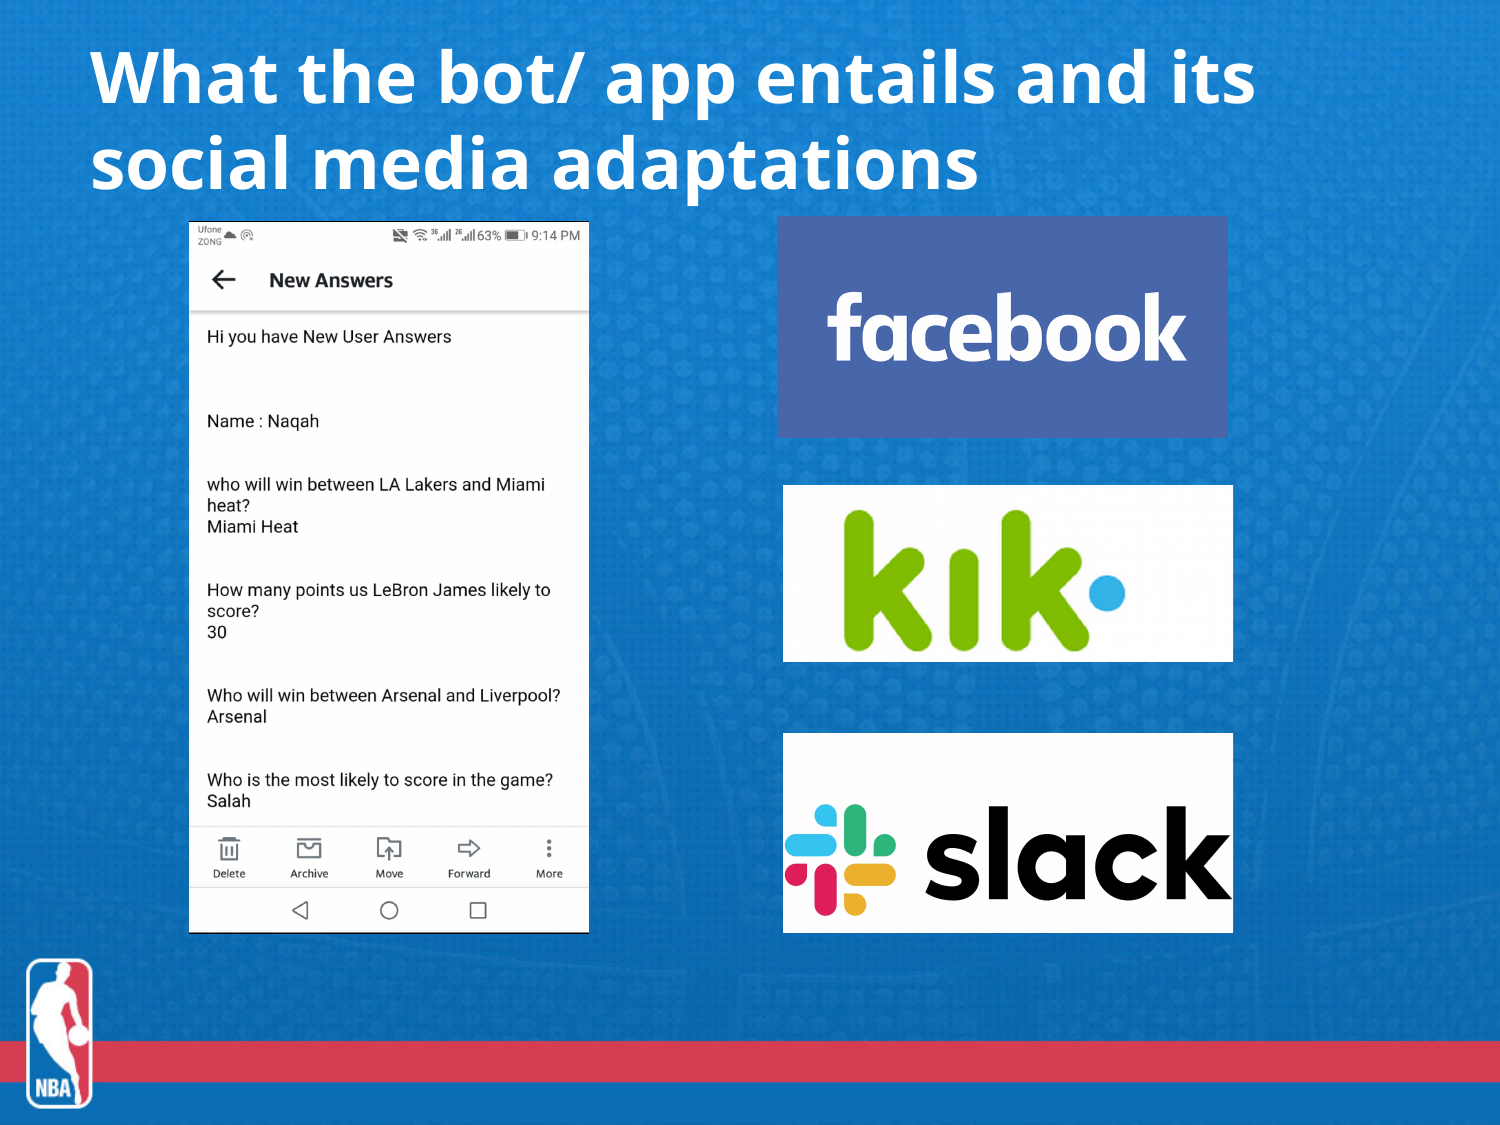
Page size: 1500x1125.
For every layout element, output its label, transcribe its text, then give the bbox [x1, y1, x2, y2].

picture [0, 0, 1500, 1125]
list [188, 221, 590, 934]
title What the bot/ app entails and its social media adaptations [75, 24, 1425, 212]
